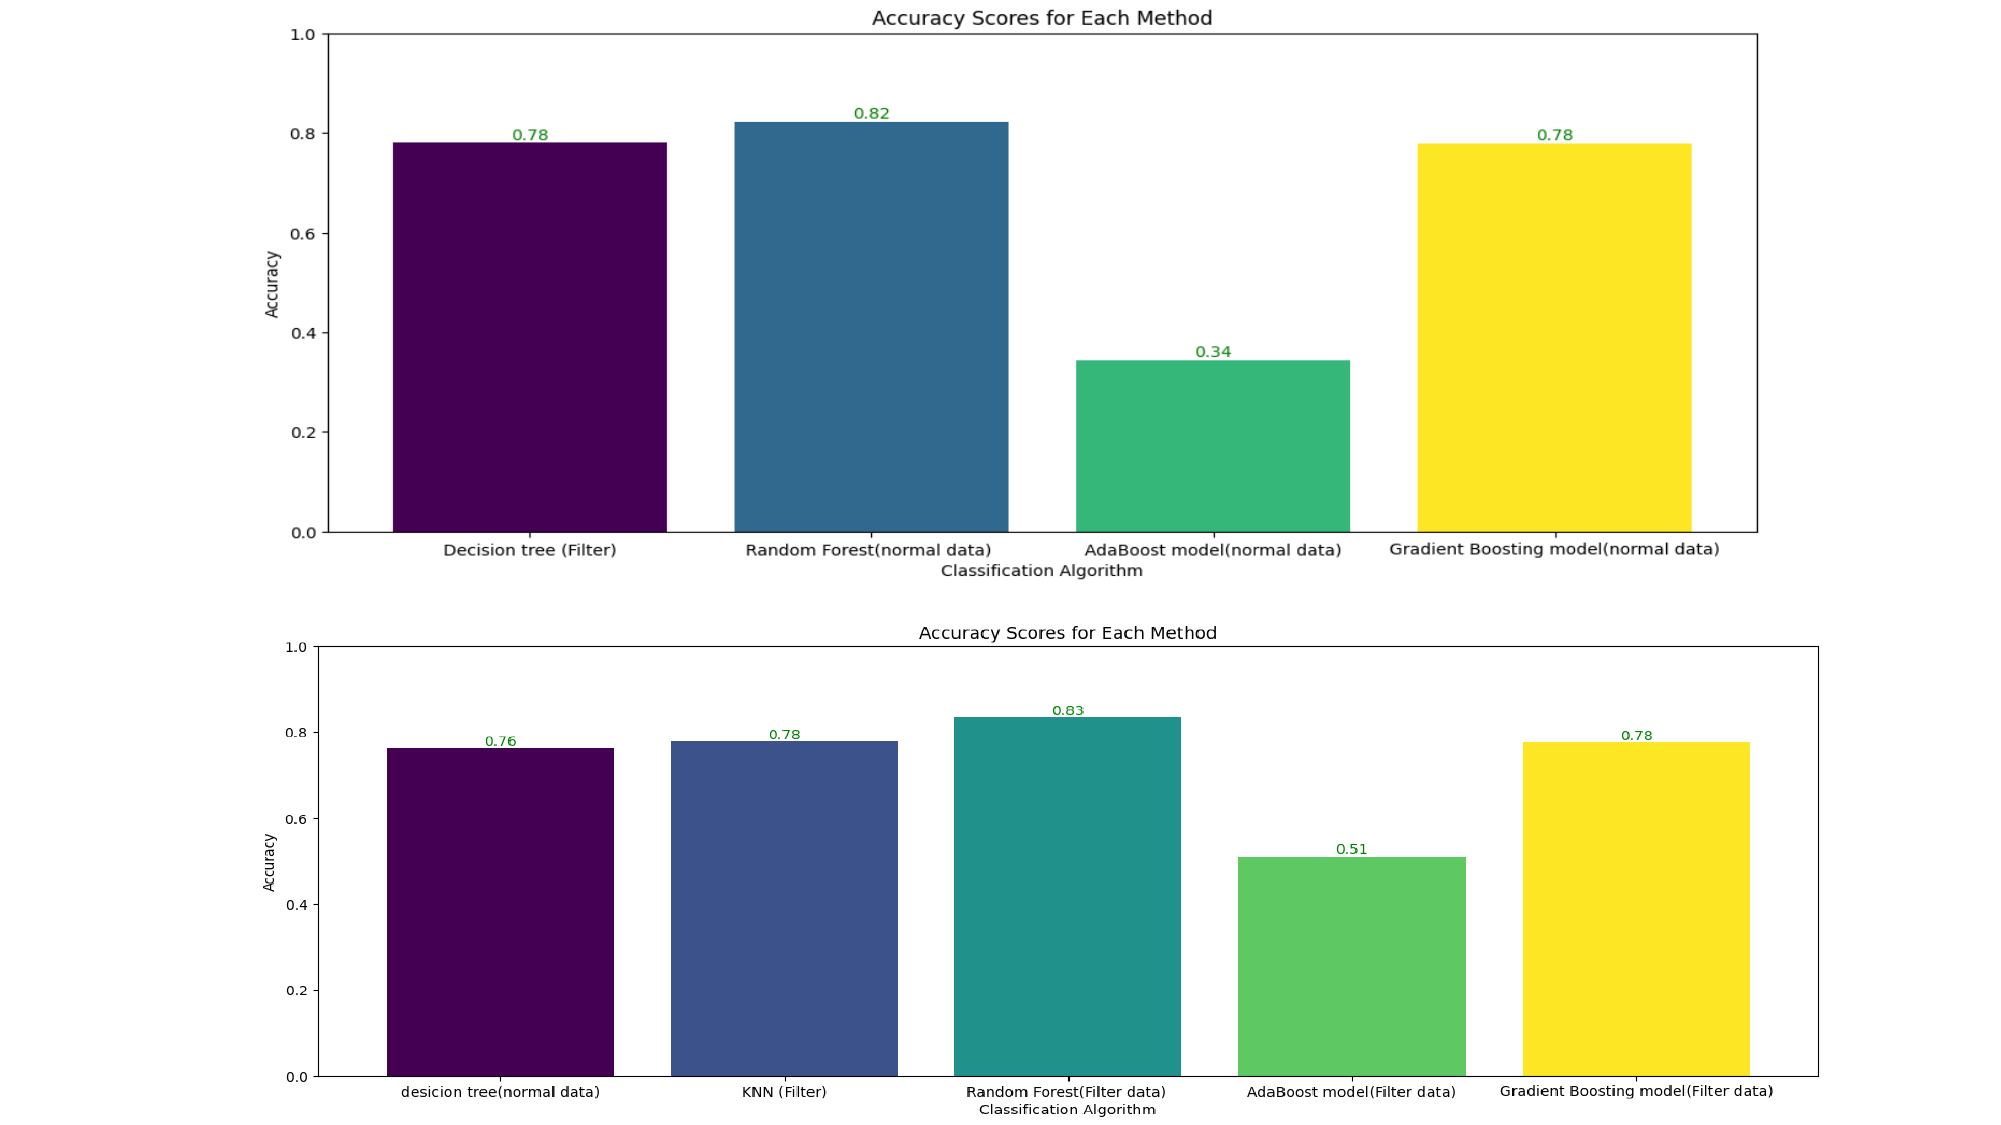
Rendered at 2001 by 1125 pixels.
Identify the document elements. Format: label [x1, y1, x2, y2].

picture [253, 616, 1829, 1125]
picture [253, 0, 1768, 590]
